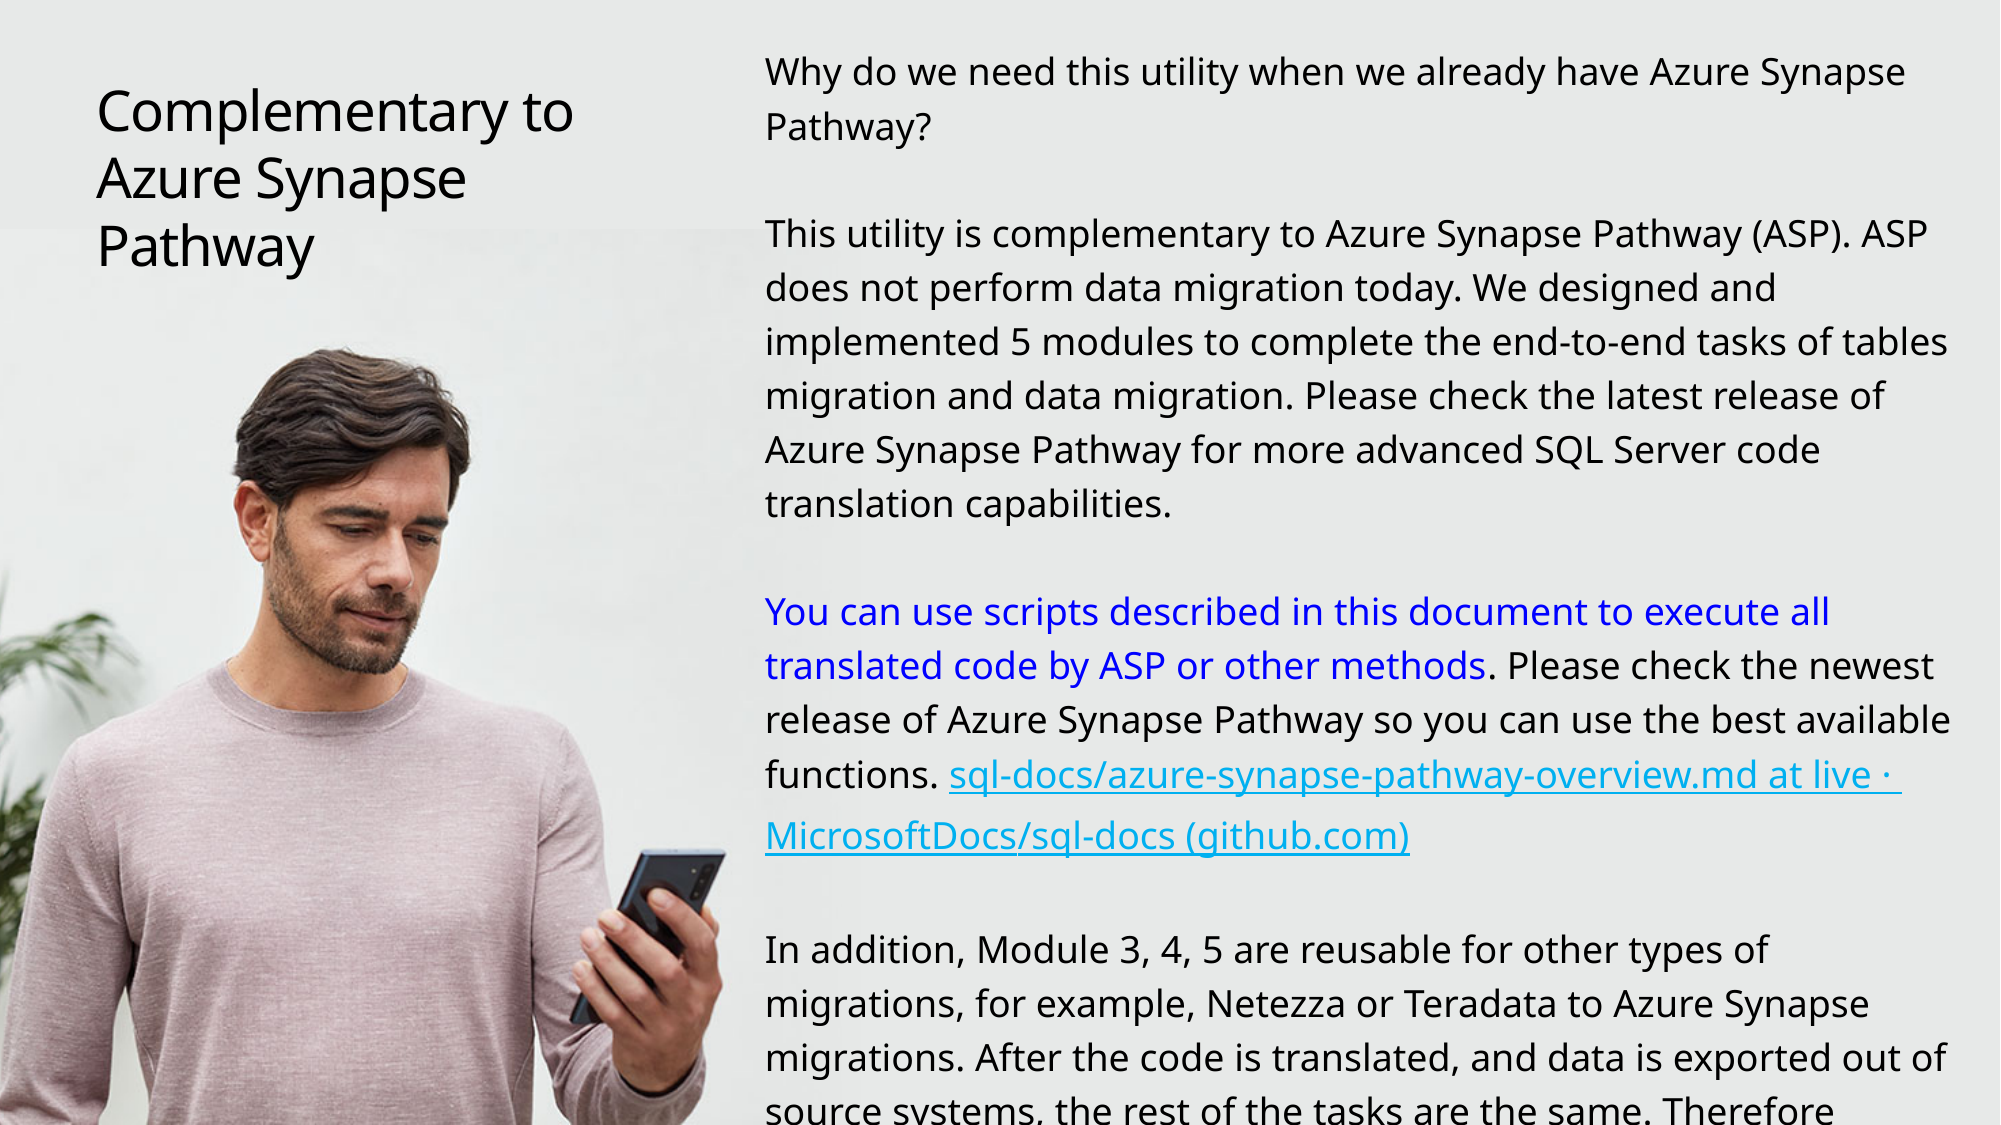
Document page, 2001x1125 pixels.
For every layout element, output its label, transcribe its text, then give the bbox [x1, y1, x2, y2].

text_box Why do we need this utility when we already have Azure Synapse Pathway? This utility is complementary to Azure Synapse Pathway (ASP). ASP does not perform data migration today. We designed and implemented 5 modules to complete the end-to-end tasks of tables migration and data migration. Please check the latest release of Azure Synapse Pathway for more advanced SQL Server code translation capabilities. You can use scripts described in this document to execute all translated code by ASP or other methods. Please check the newest release of Azure Synapse Pathway so you can use the best available functions. sql-docs/azure-synapse-pathway-overview.md at live · MicrosoftDocs/sql-docs (github.com) In addition, Module 3, 4, 5 are reusable for other types of migrations, for example, Netezza or Teradata to Azure Synapse migrations. After the code is translated, and data is exported out of source systems, the rest of the tasks are the same. Therefore module 3-5 can be utilized for any of those migrations. [862, 39, 1959, 1125]
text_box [0, 0, 862, 1125]
